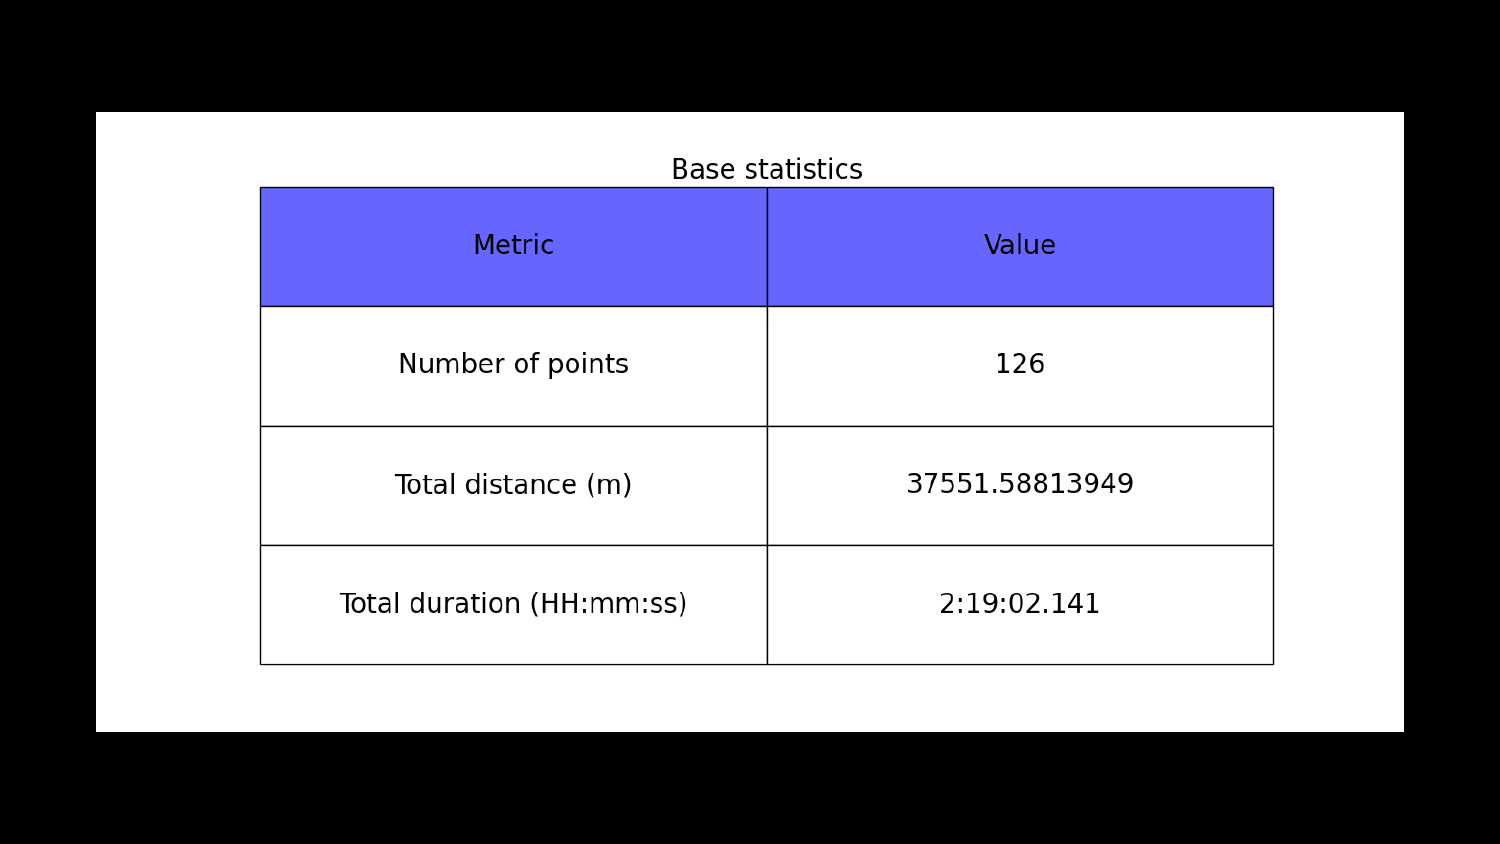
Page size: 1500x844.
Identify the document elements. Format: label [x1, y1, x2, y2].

picture [95, 111, 1405, 732]
